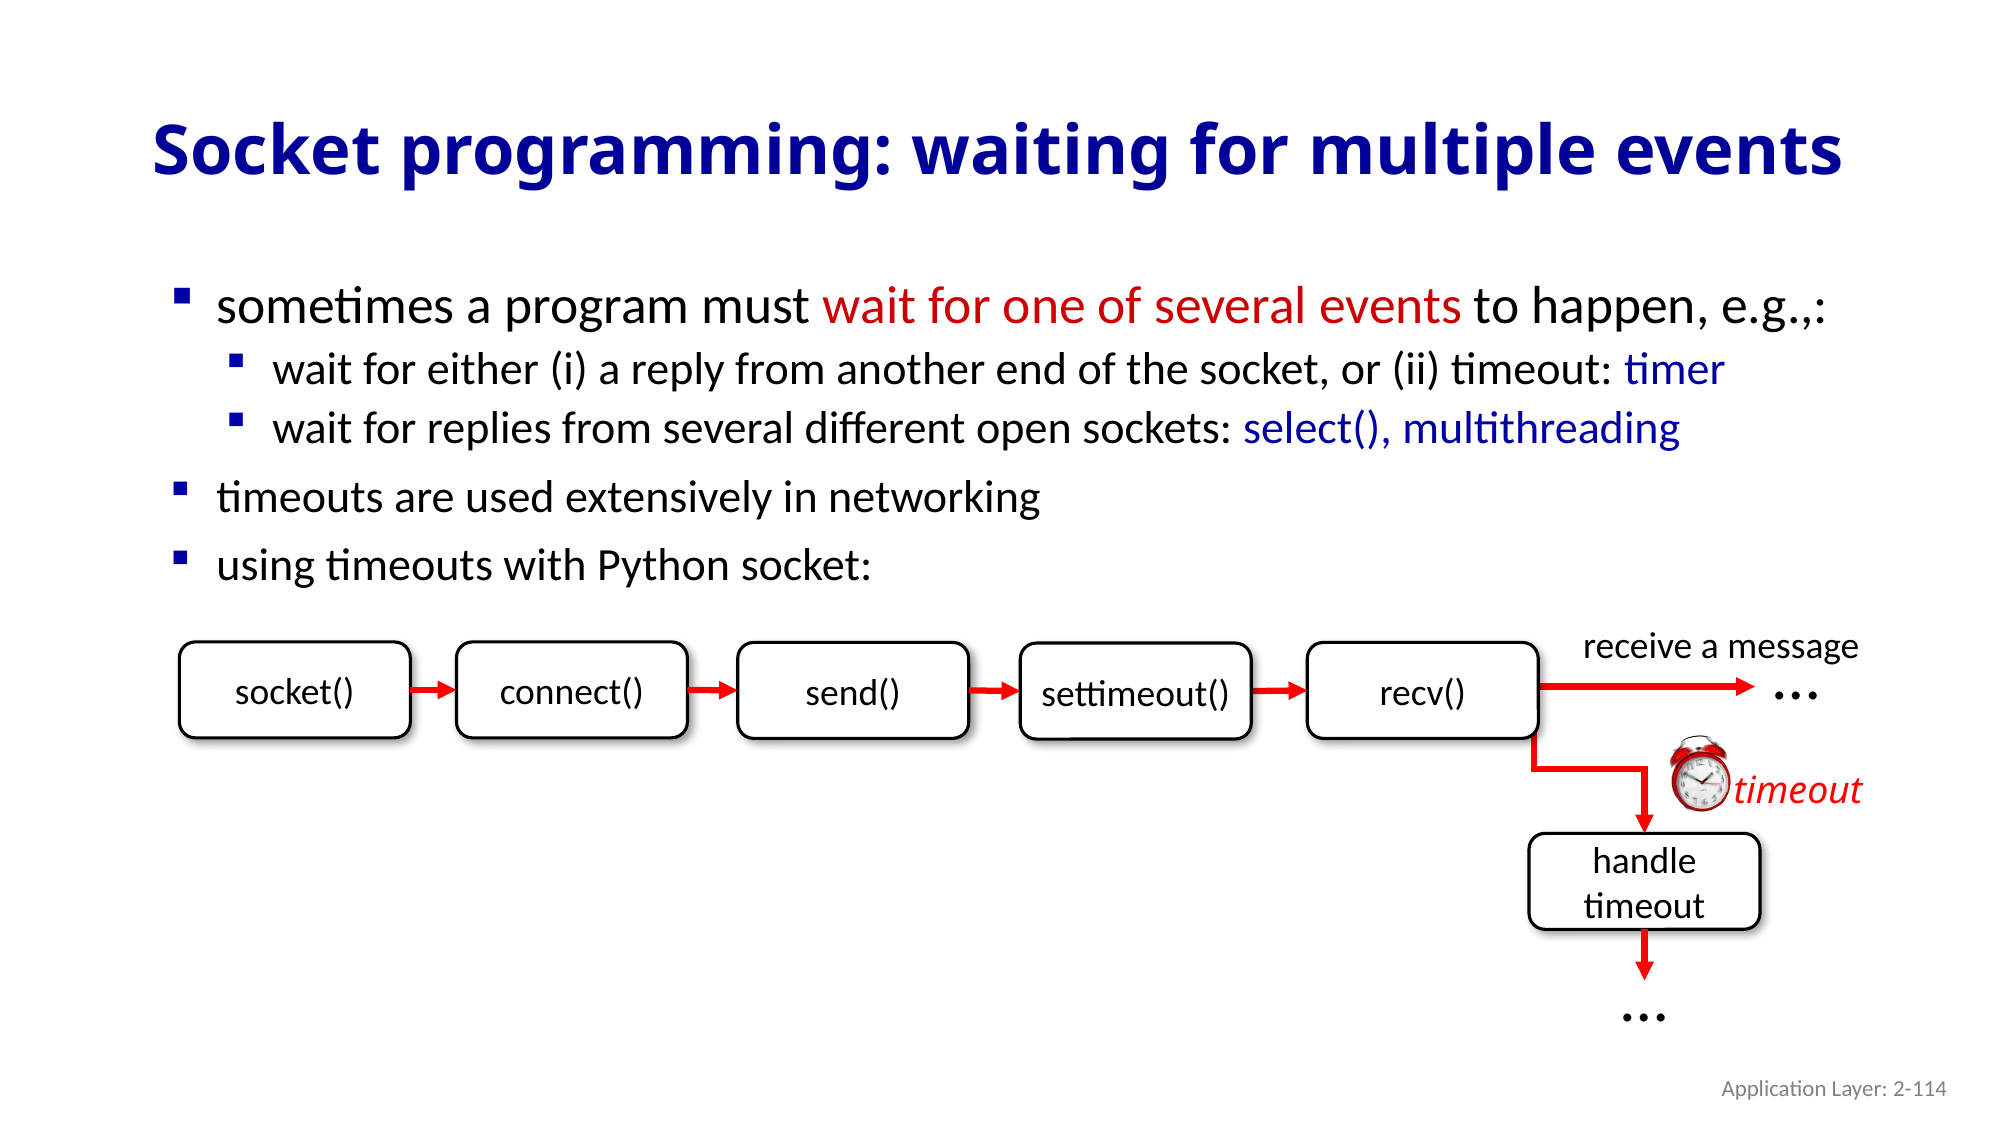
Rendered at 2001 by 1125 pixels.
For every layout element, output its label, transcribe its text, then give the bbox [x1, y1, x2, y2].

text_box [968, 643, 1252, 740]
title Socket programming: waiting for multiple events [137, 74, 1863, 221]
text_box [687, 642, 969, 739]
slide_number Application Layer: 2-114 [1512, 1056, 1963, 1117]
text_box socket() [178, 640, 410, 739]
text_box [1529, 613, 1877, 721]
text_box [410, 641, 688, 738]
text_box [1251, 642, 1539, 739]
list sometimes a program must wait for one of several events to happen, e.g.,: wait for either (i) a reply from another end of the socket, or (ii) timeout: timer wait for replies from several different open sockets: select(), multithreading timeouts are used extensively in networking using timeouts with Python socket: [154, 269, 1901, 603]
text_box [1528, 721, 1877, 1044]
